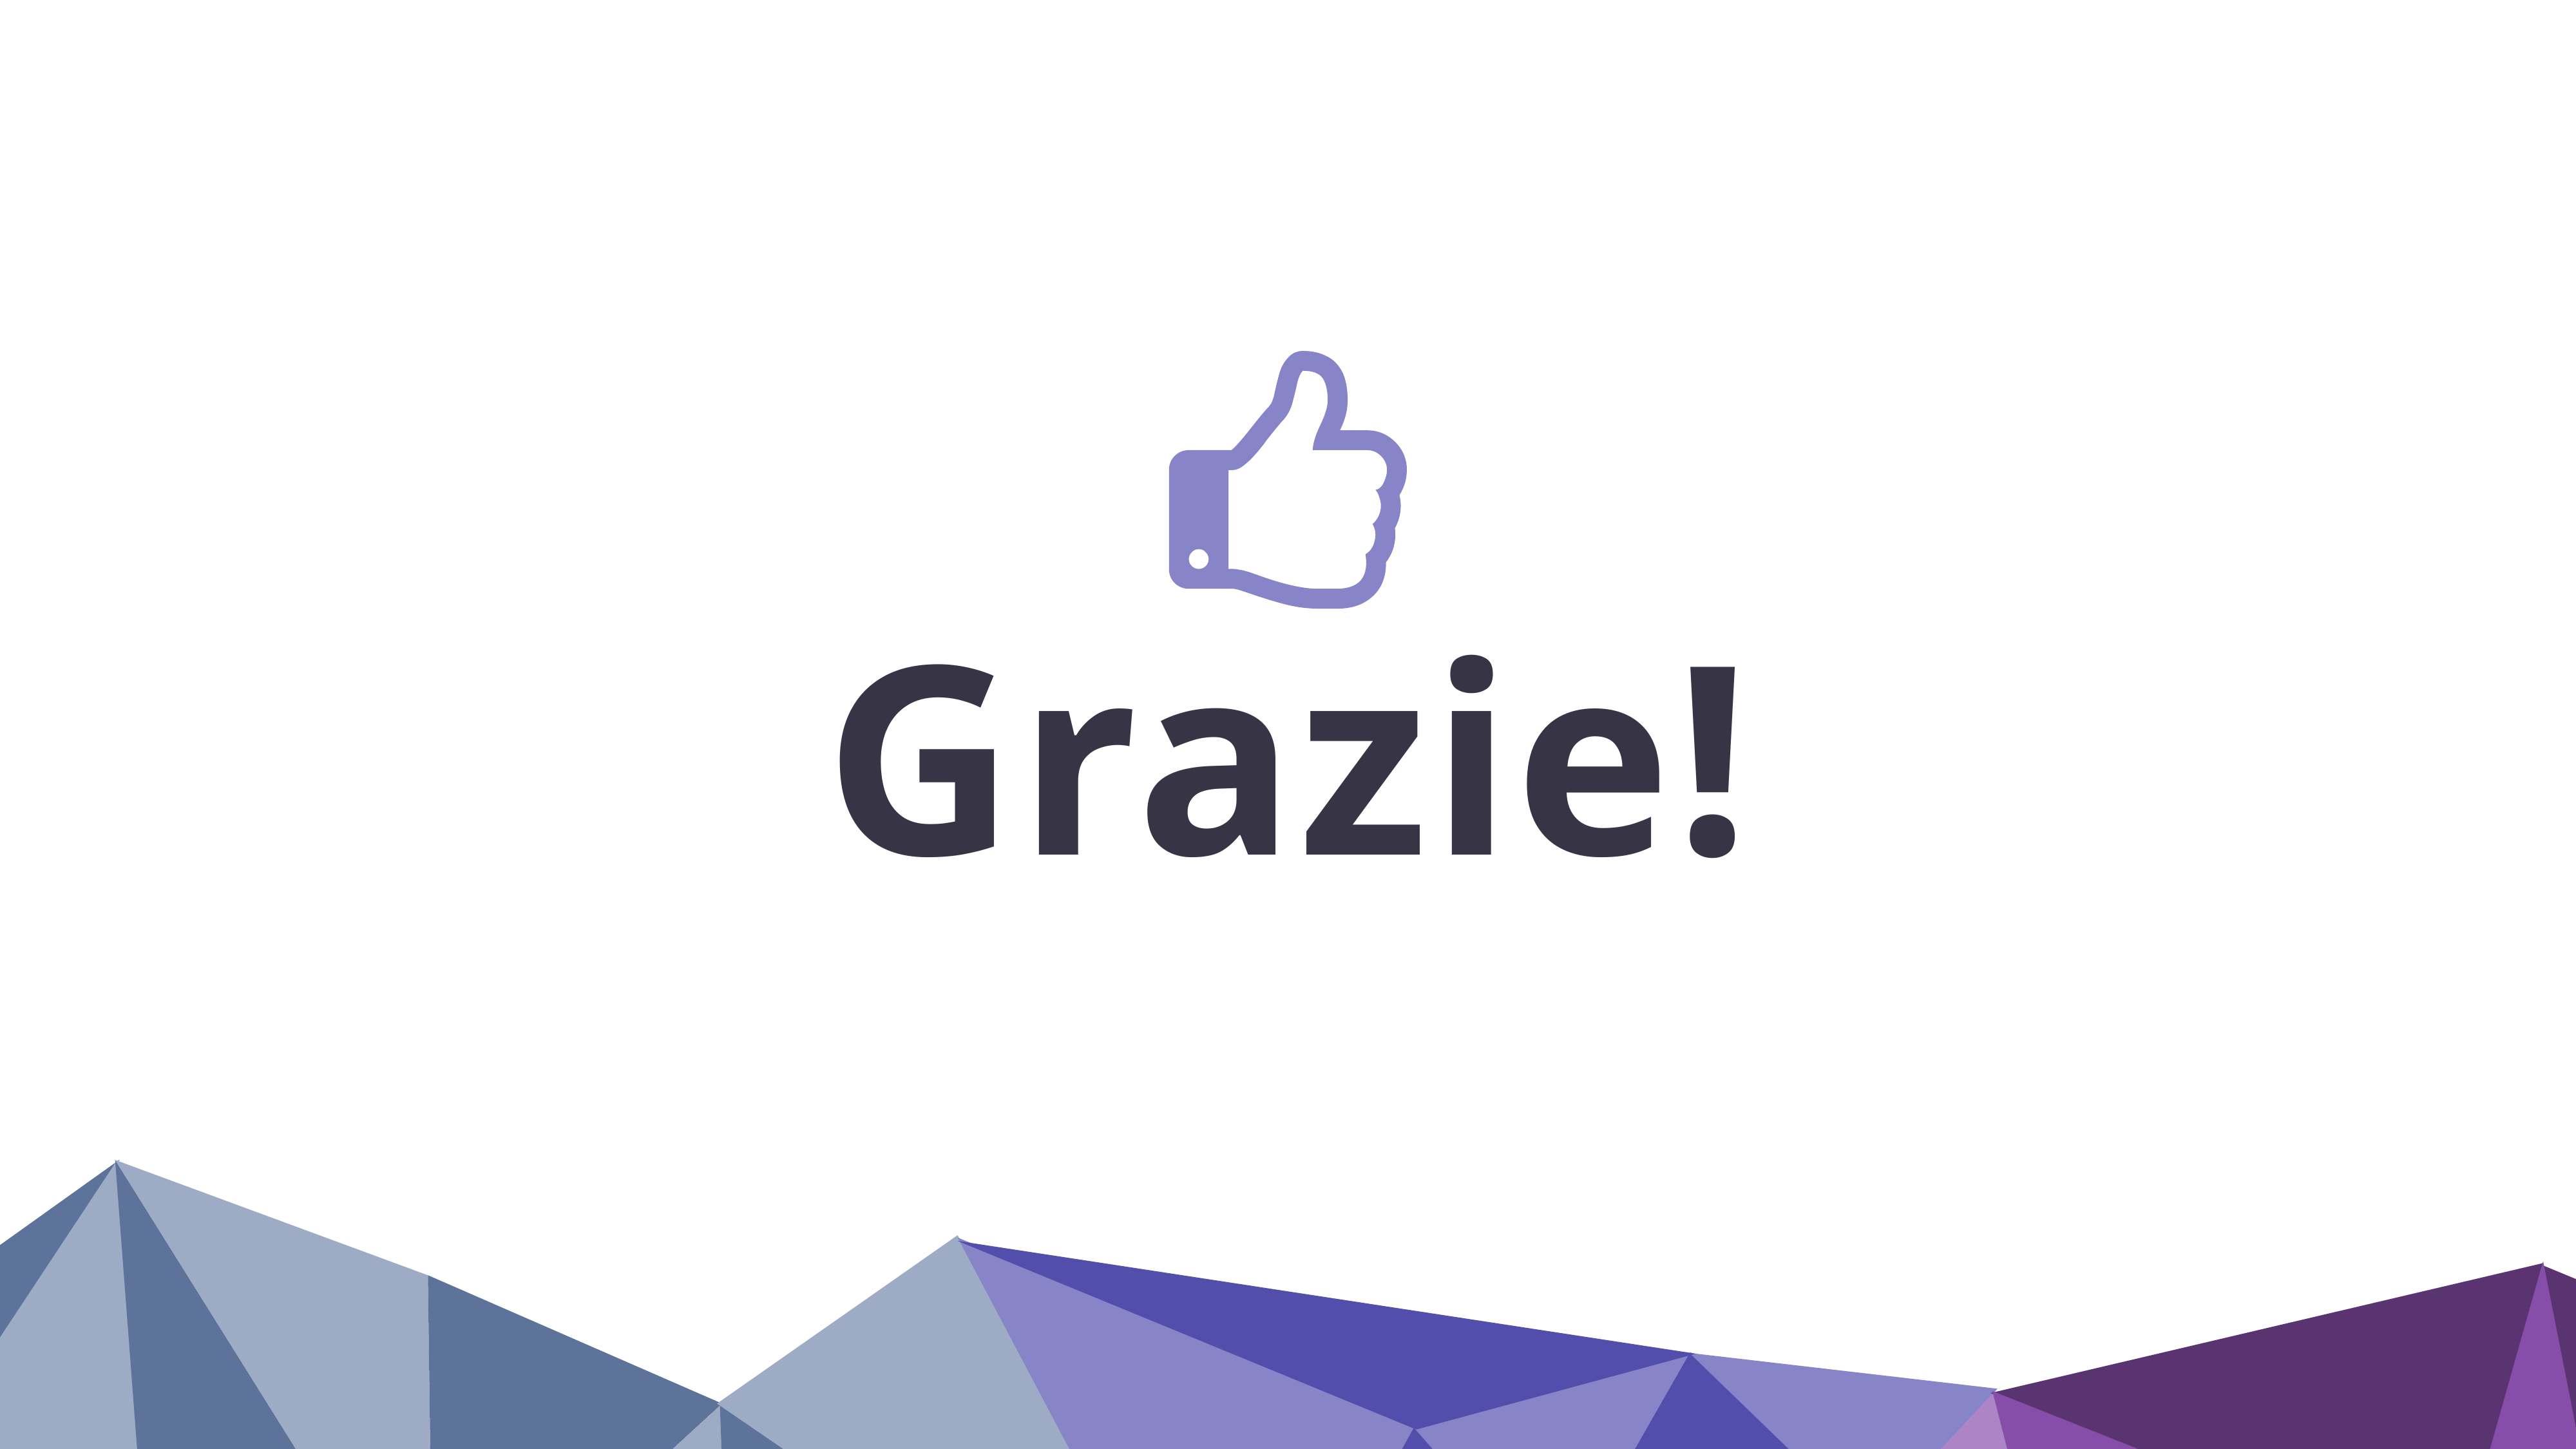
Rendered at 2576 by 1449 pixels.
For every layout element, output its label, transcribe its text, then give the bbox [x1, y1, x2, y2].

text_box Grazie! [815, 617, 1761, 913]
text_box [1169, 350, 1407, 609]
